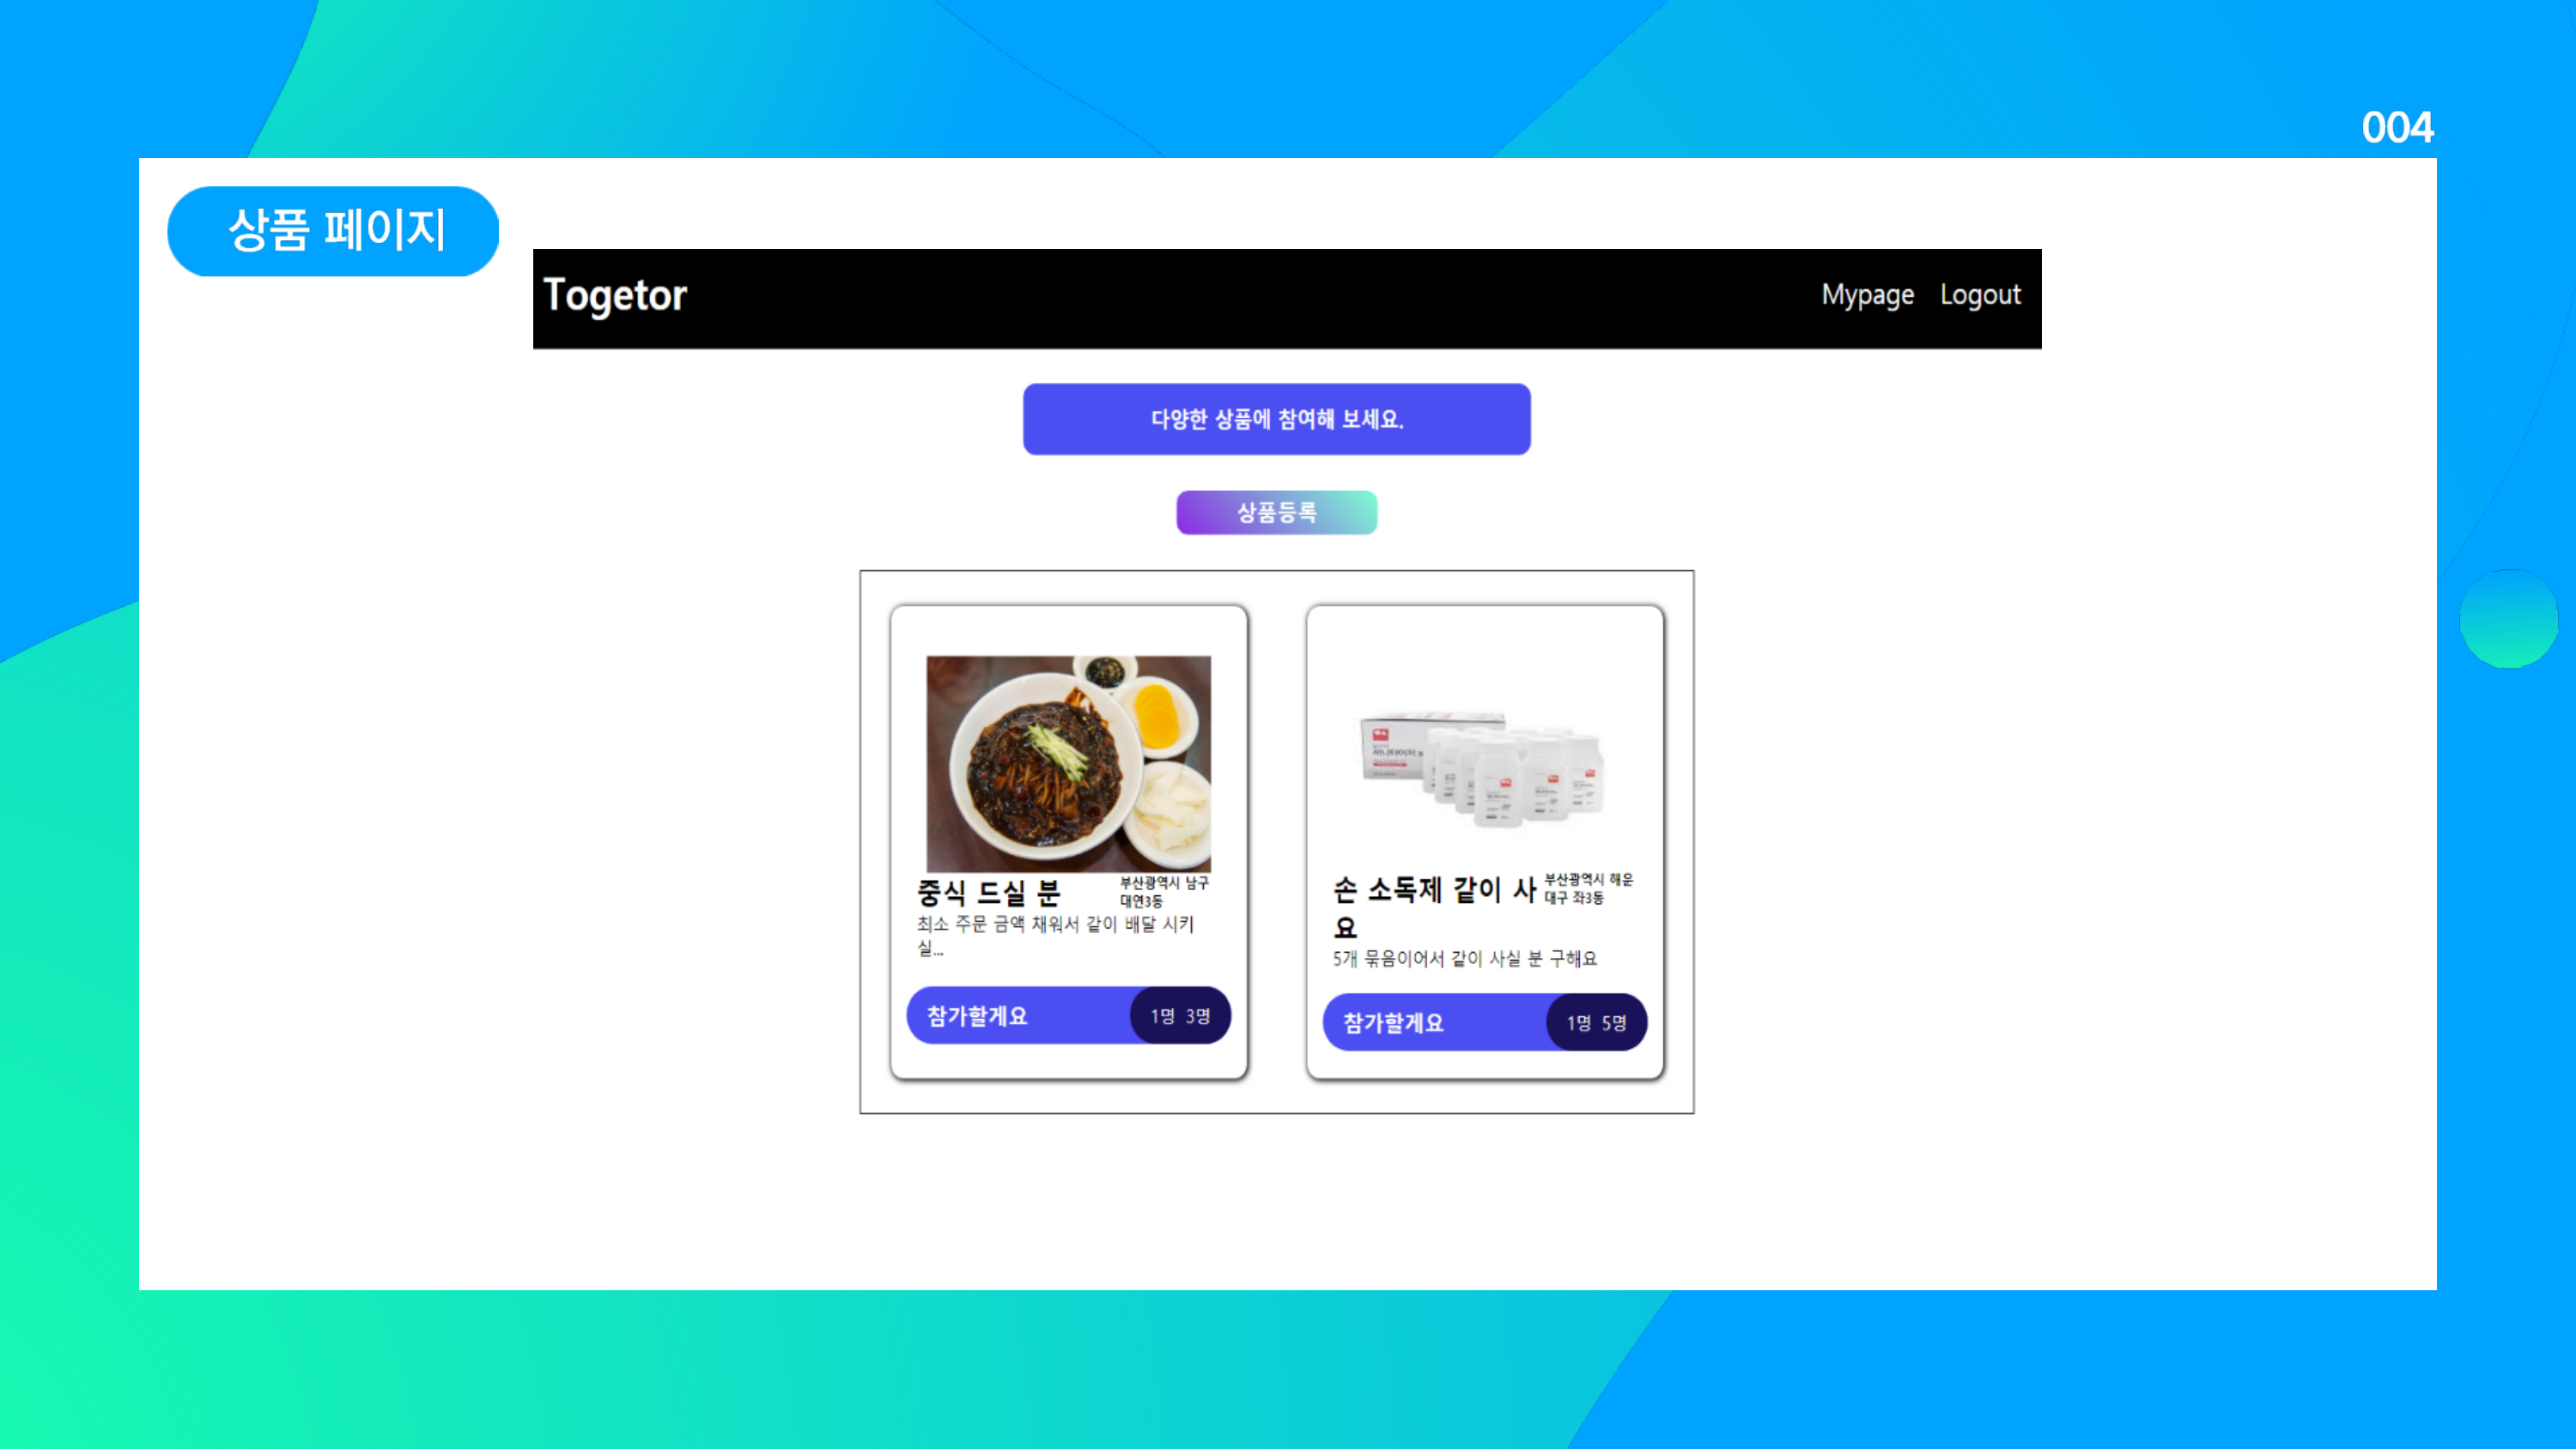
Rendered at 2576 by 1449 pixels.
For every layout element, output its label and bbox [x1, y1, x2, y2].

text_box [533, 249, 2043, 1149]
text_box [139, 158, 2437, 1291]
text_box [167, 186, 499, 276]
picture [2303, 89, 2457, 171]
picture [198, 189, 471, 277]
text_box [0, 0, 2576, 1449]
